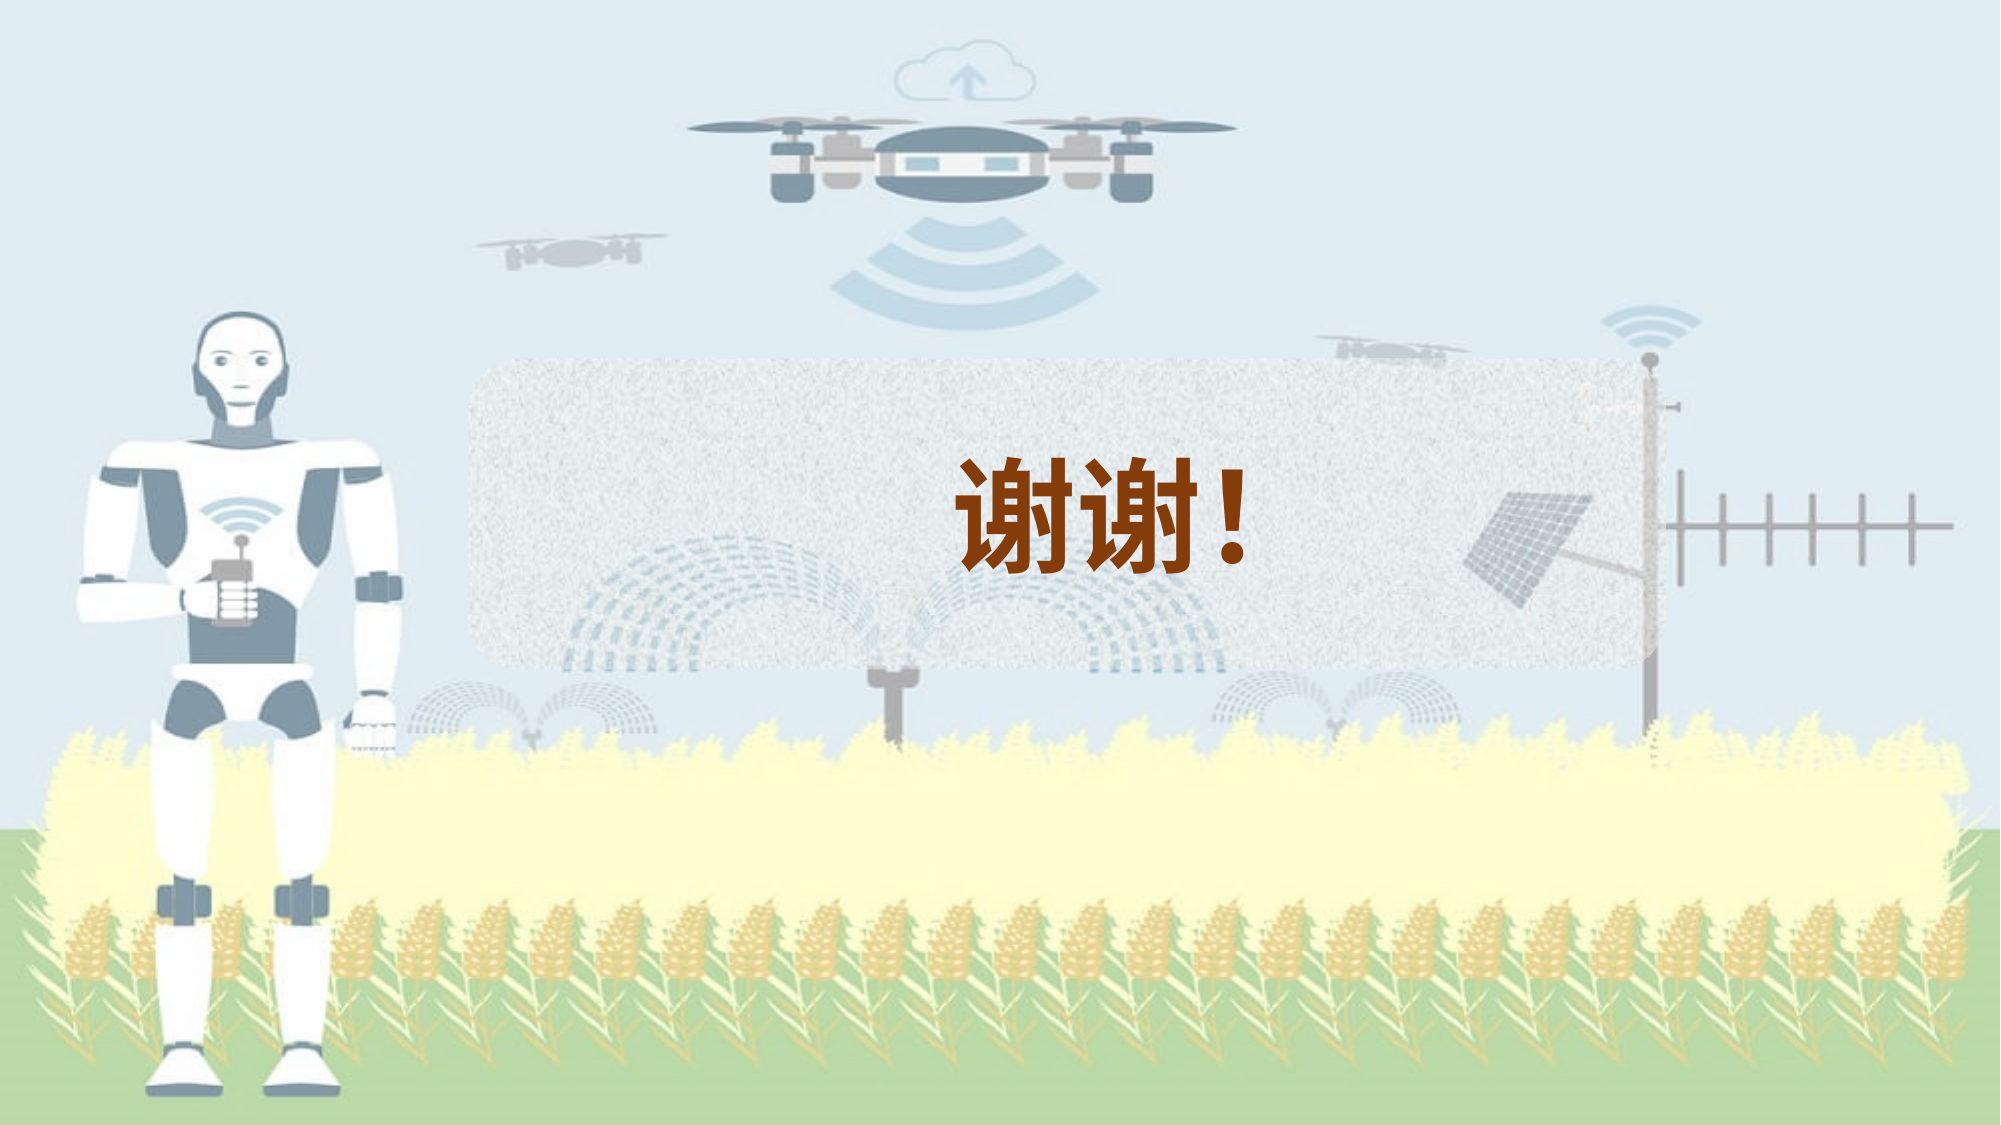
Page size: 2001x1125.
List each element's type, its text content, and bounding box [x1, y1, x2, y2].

table_header [0, 0, 2000, 1125]
text_box 谢谢！ [466, 357, 1668, 671]
